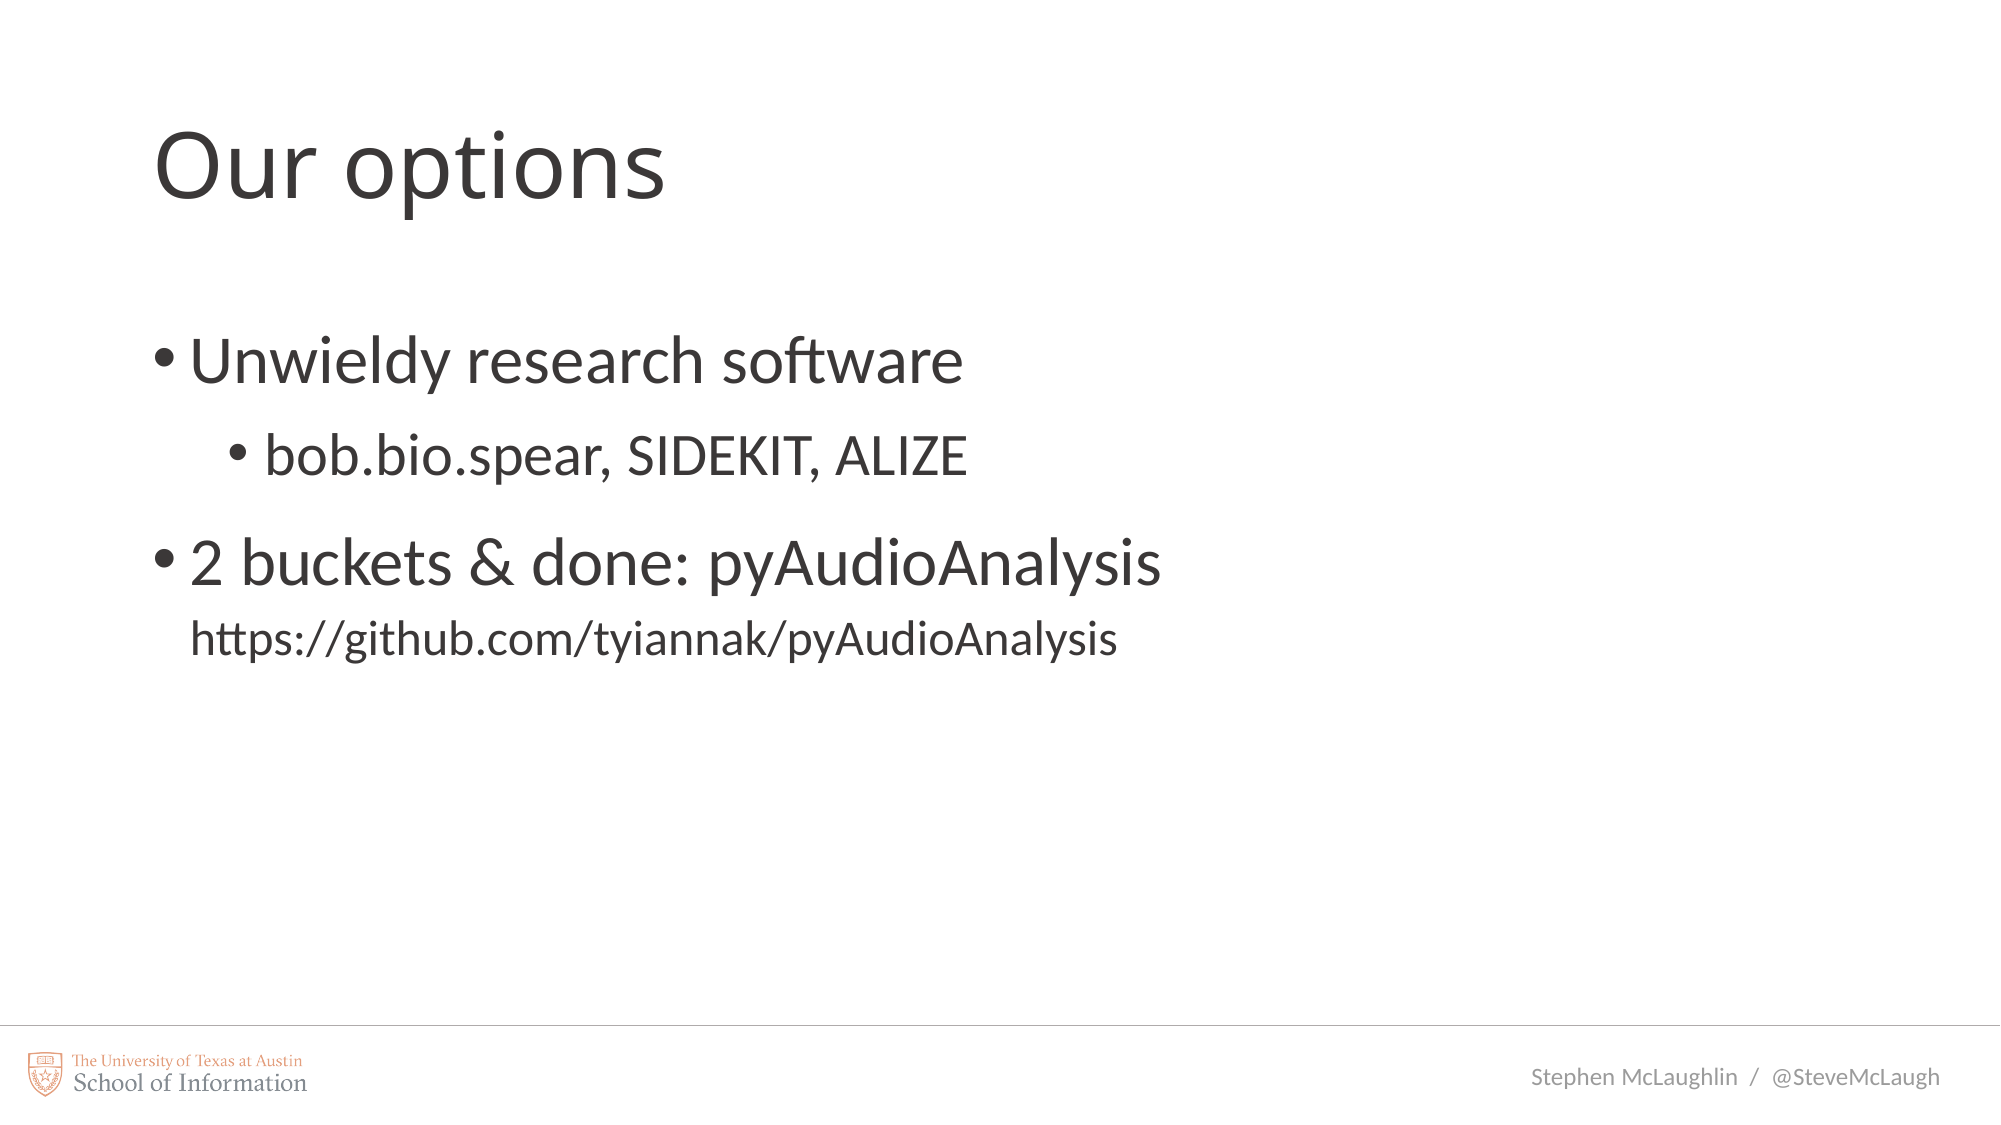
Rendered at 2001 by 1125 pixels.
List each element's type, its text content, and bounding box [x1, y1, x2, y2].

text_box Stephen McLaughlin / @SteveMcLaugh [1516, 1052, 2000, 1098]
picture [28, 1052, 307, 1097]
title Our options [137, 59, 1863, 278]
list Unwieldy research software bob.bio.spear, SIDEKIT, ALIZE 2 buckets & done: pyAudioAnalysis https://github.com/tyiannak/pyAudioAnalysis [137, 299, 1863, 1014]
